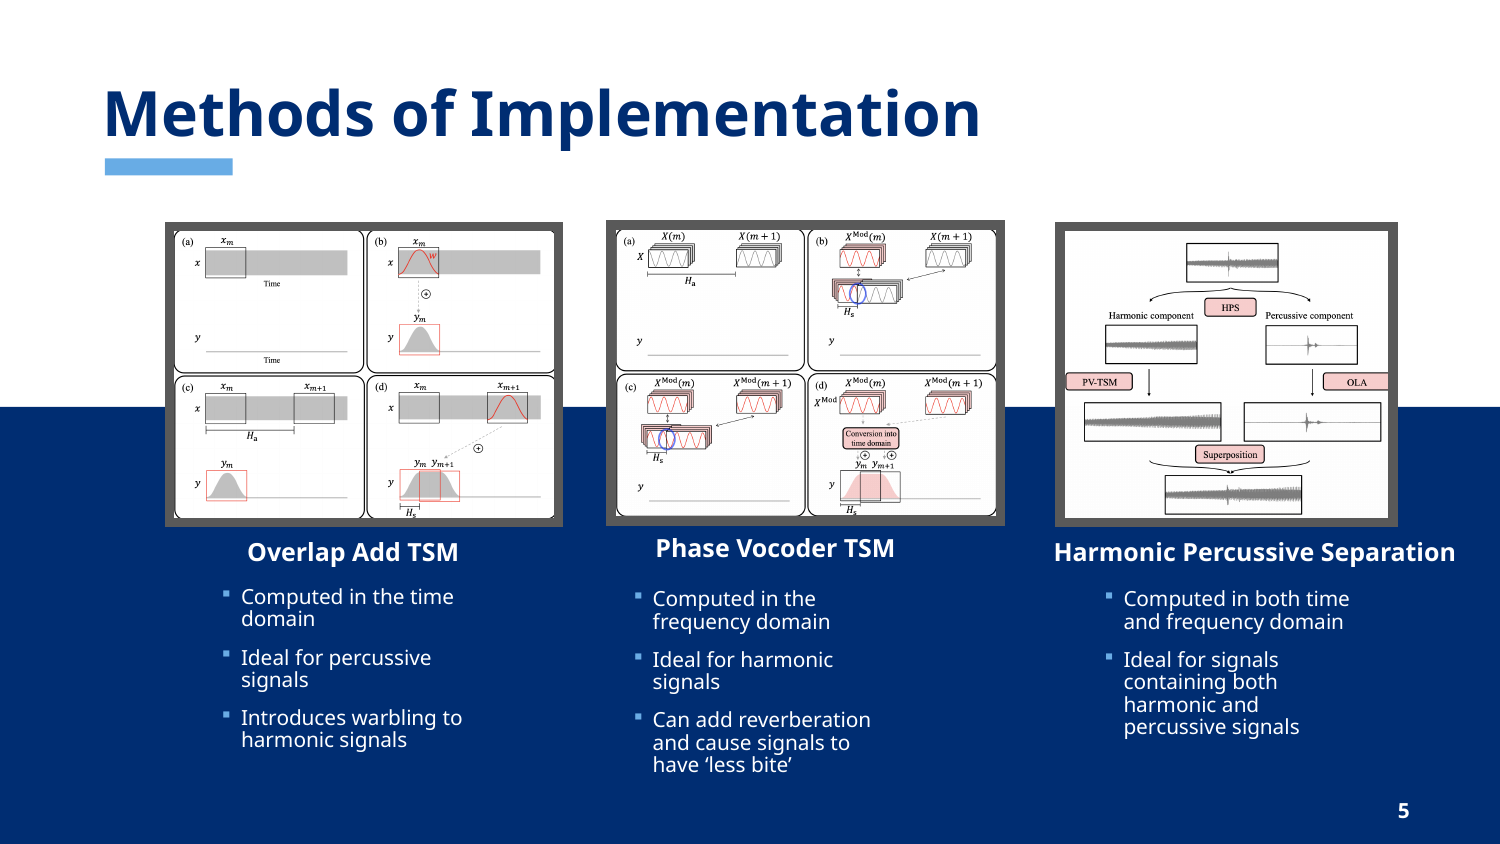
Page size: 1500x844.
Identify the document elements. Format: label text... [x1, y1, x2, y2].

picture [1062, 235, 1396, 521]
list Computed in the frequency domain Ideal for harmonic signals Can add reverberation and cause signals to have ‘less bite’ [618, 581, 895, 769]
text_box [168, 226, 560, 524]
picture [172, 226, 559, 523]
list Overlap Add TSM [206, 540, 500, 567]
list Harmonic Percussive Separation [1024, 540, 1487, 567]
list Phase Vocoder TSM [632, 531, 919, 567]
text_box [1059, 226, 1394, 524]
picture [611, 224, 1000, 521]
list Computed in the time domain Ideal for percussive signals Introduces warbling to harmonic signals [206, 579, 484, 767]
list Computed in both time and frequency domain Ideal for signals containing both harmonic and percussive signals [1089, 581, 1366, 769]
title Methods of Implementation [87, 74, 1414, 159]
